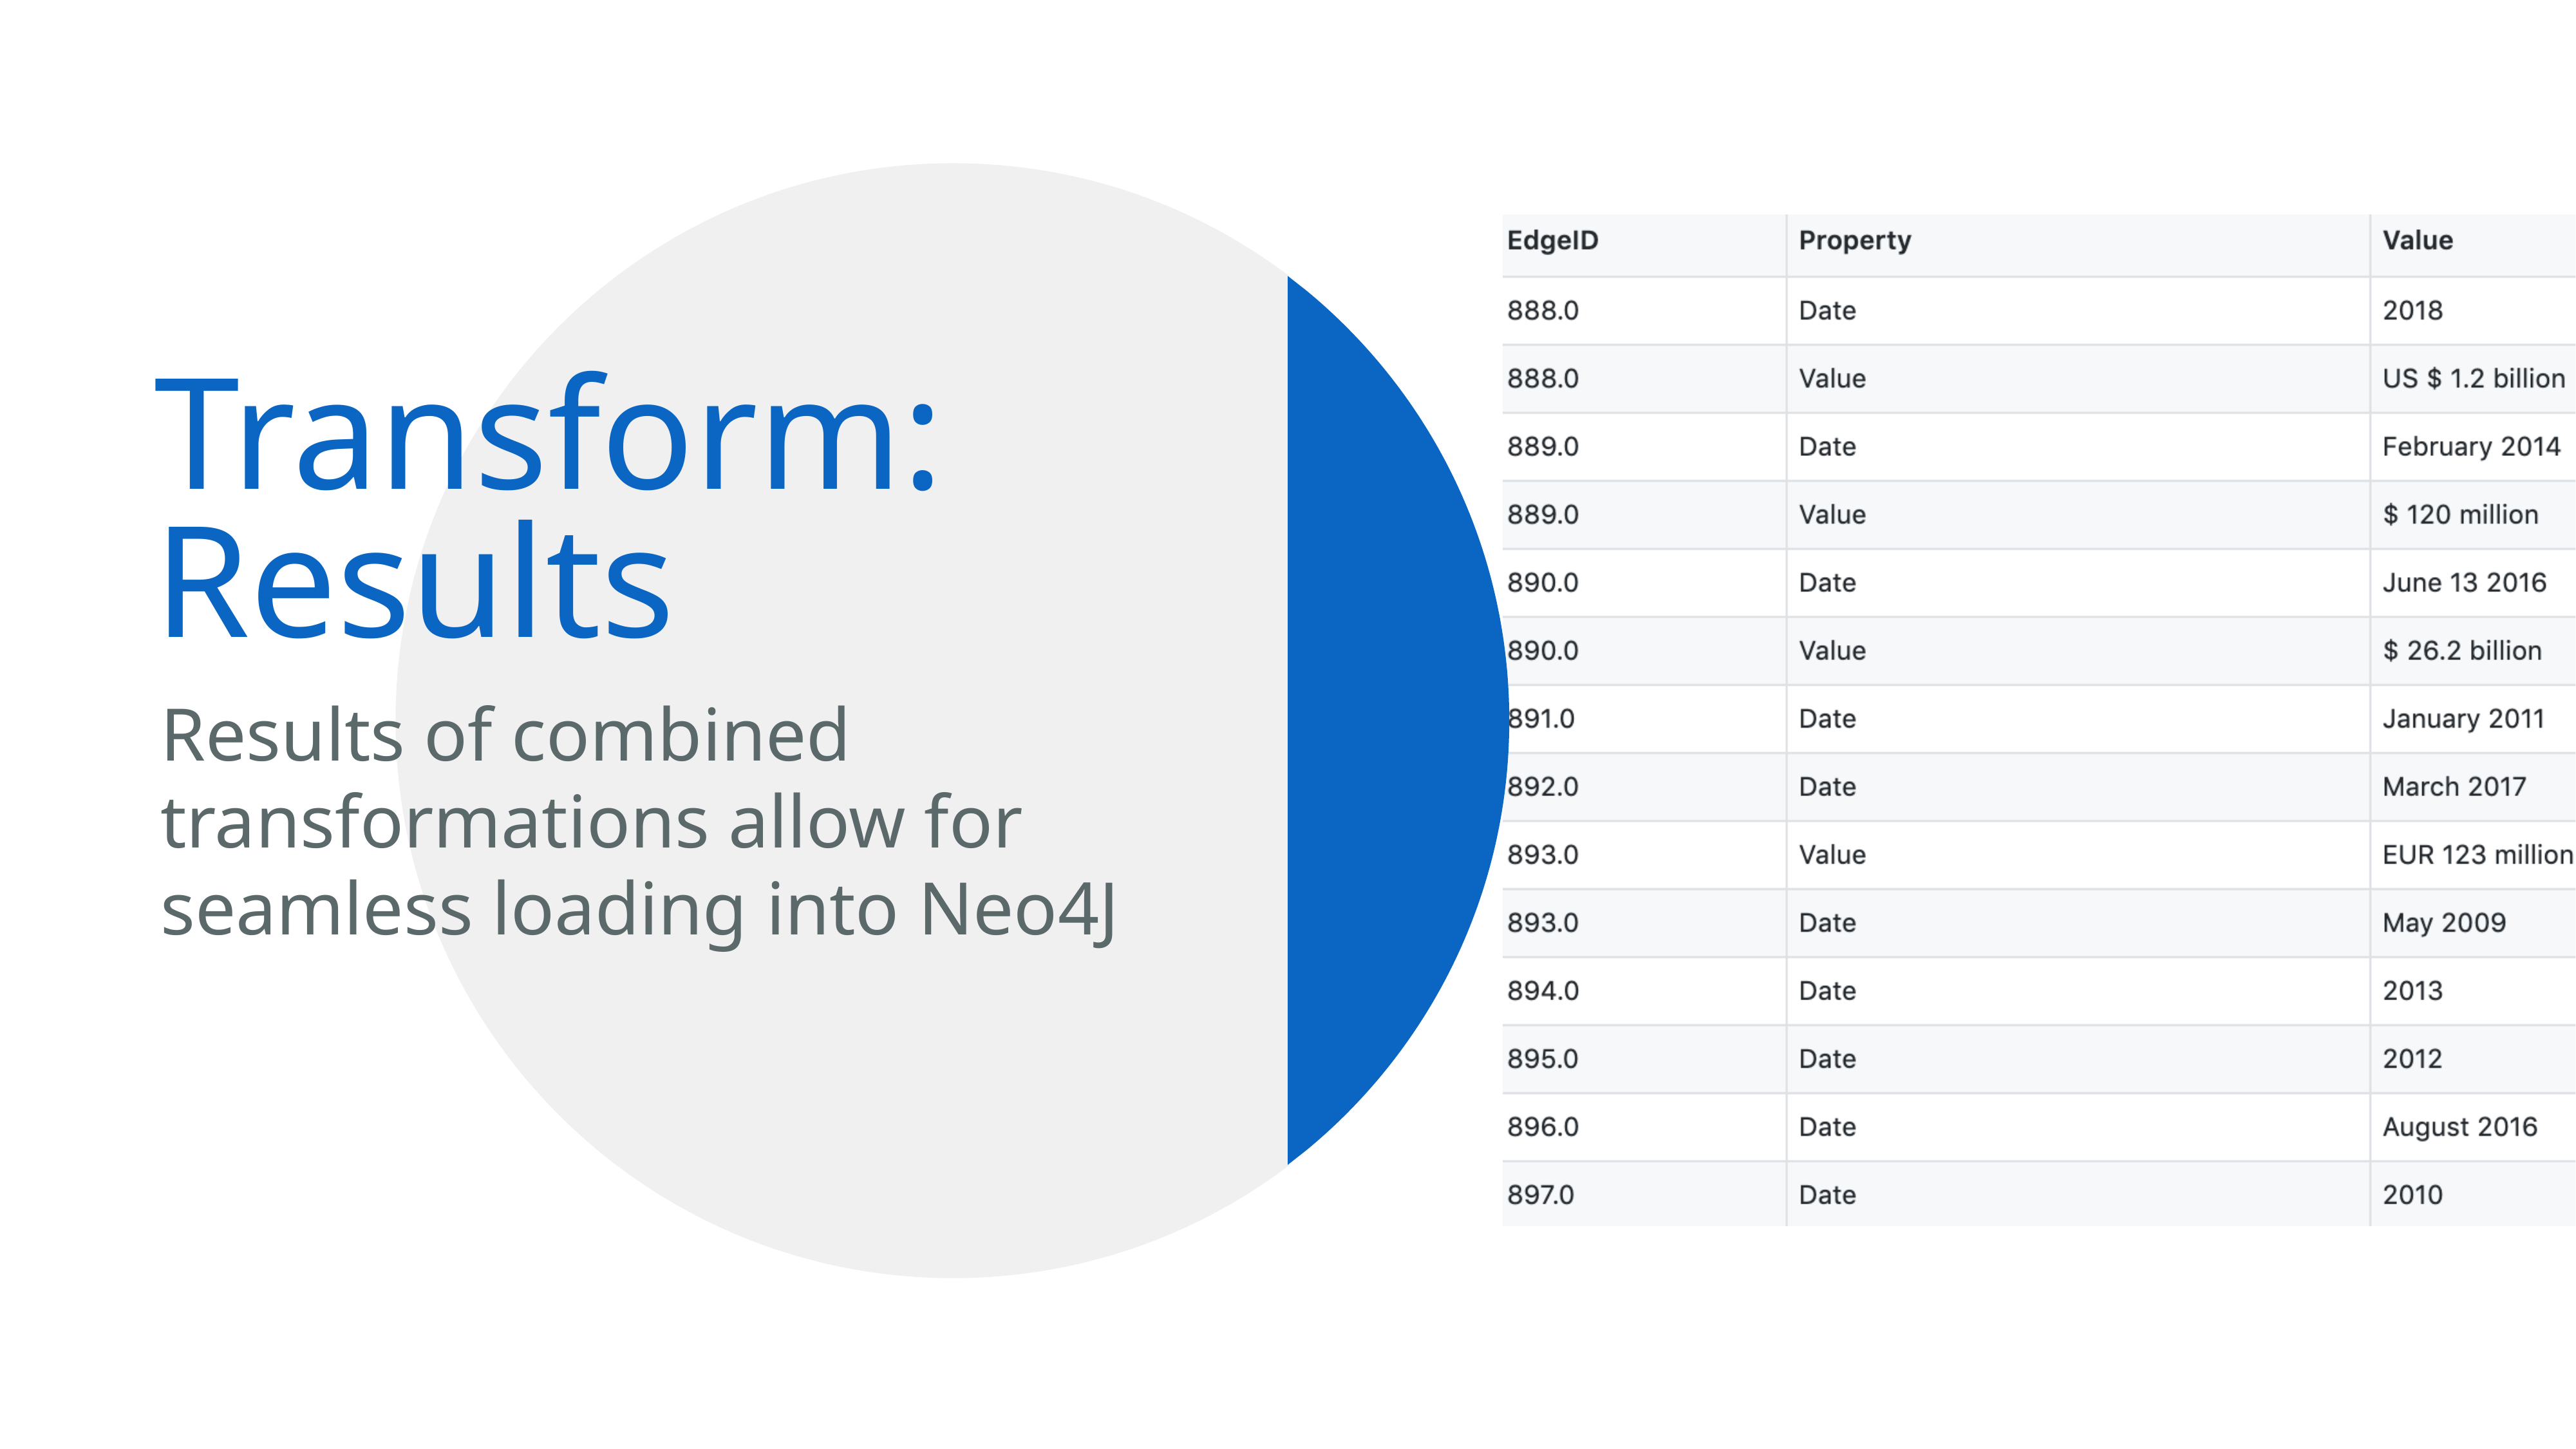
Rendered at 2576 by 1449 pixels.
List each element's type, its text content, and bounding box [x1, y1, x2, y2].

picture [1510, 214, 2576, 1226]
text_box Results of combined transformations allow for seamless loading into Neo4J [155, 683, 395, 954]
text_box Transform: Results [149, 365, 395, 672]
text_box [395, 163, 1510, 1278]
